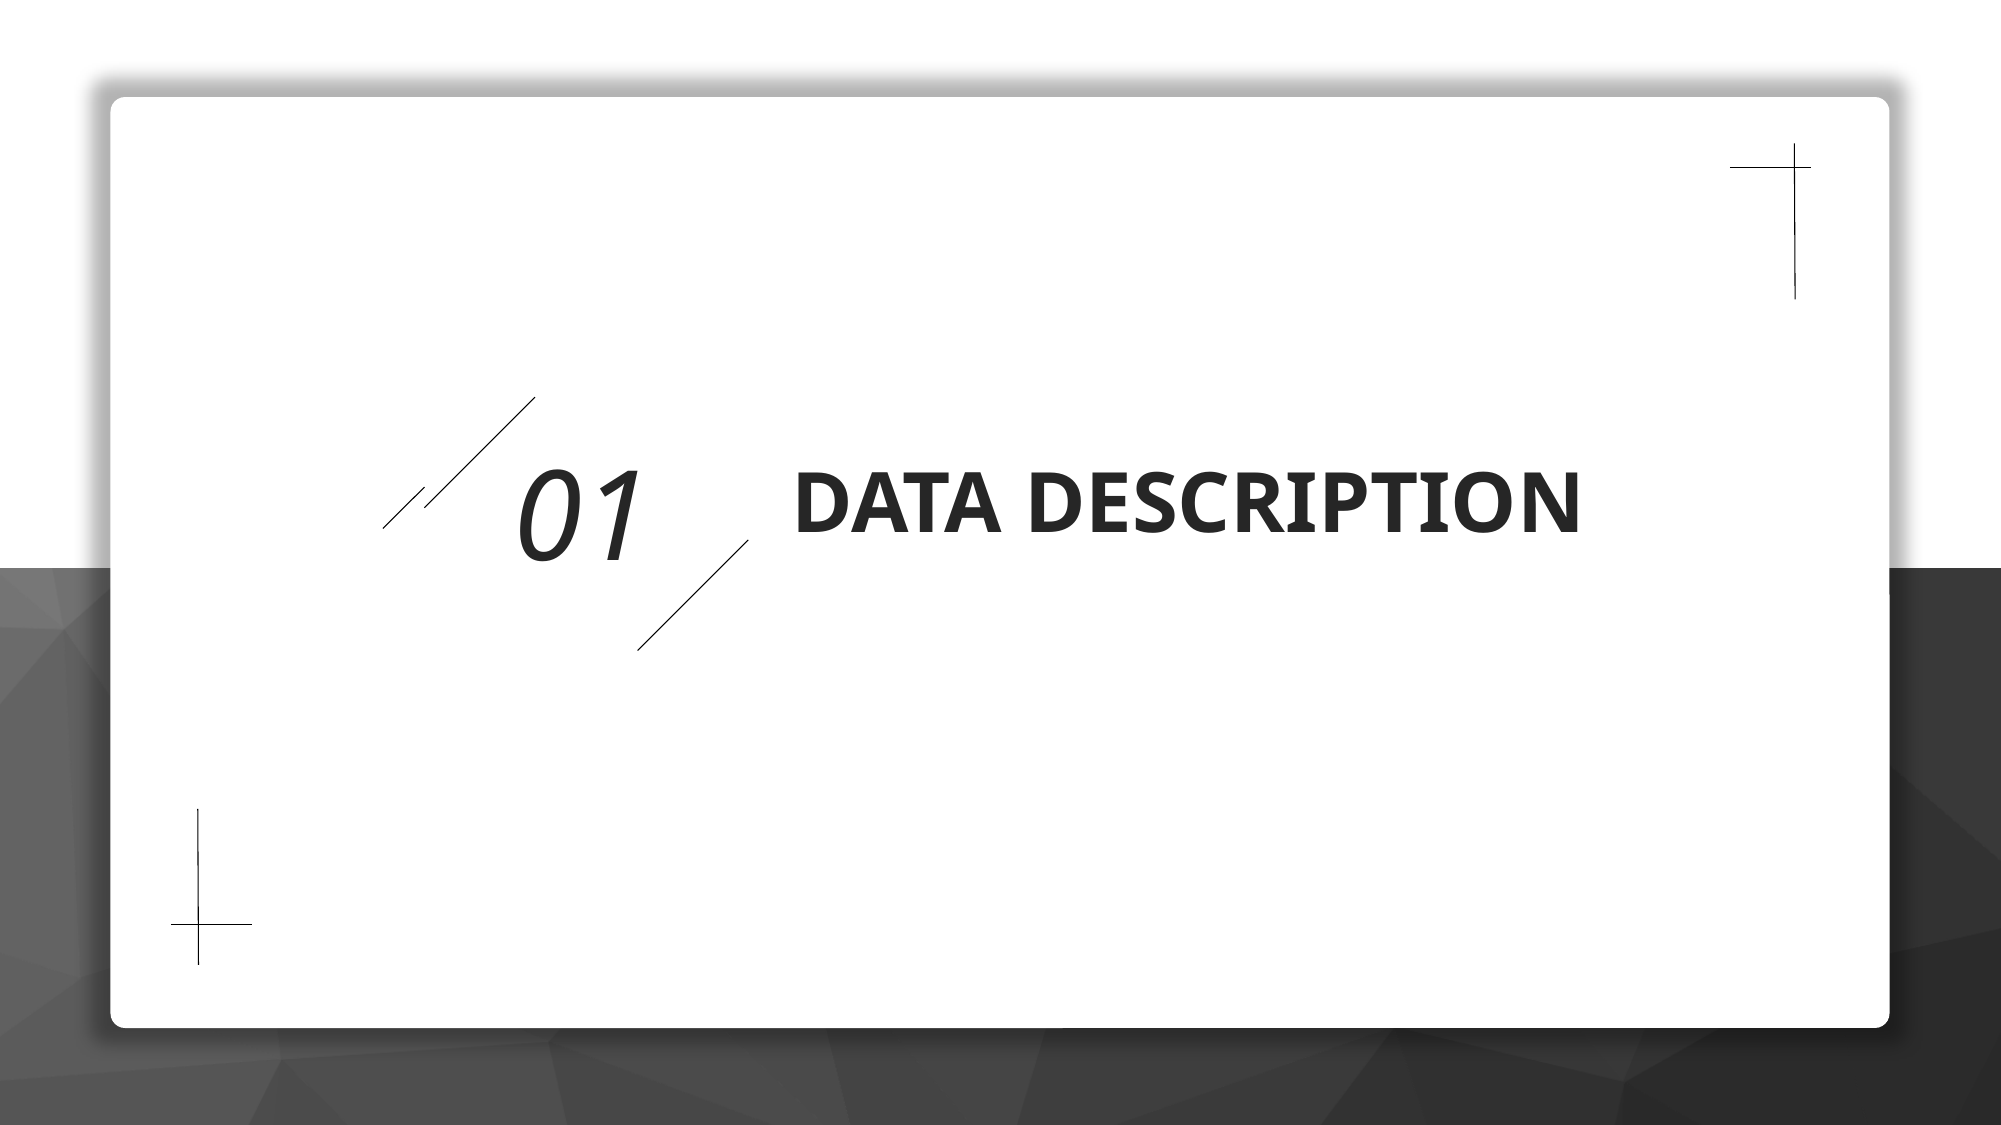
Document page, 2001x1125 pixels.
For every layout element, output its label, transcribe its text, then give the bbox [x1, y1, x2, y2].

text_box 01 [441, 428, 724, 568]
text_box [637, 539, 749, 651]
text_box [382, 486, 425, 529]
text_box DATA DESCRIPTION [732, 442, 1662, 557]
picture [0, 568, 2001, 1125]
text_box [109, 95, 1891, 568]
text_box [424, 397, 536, 508]
